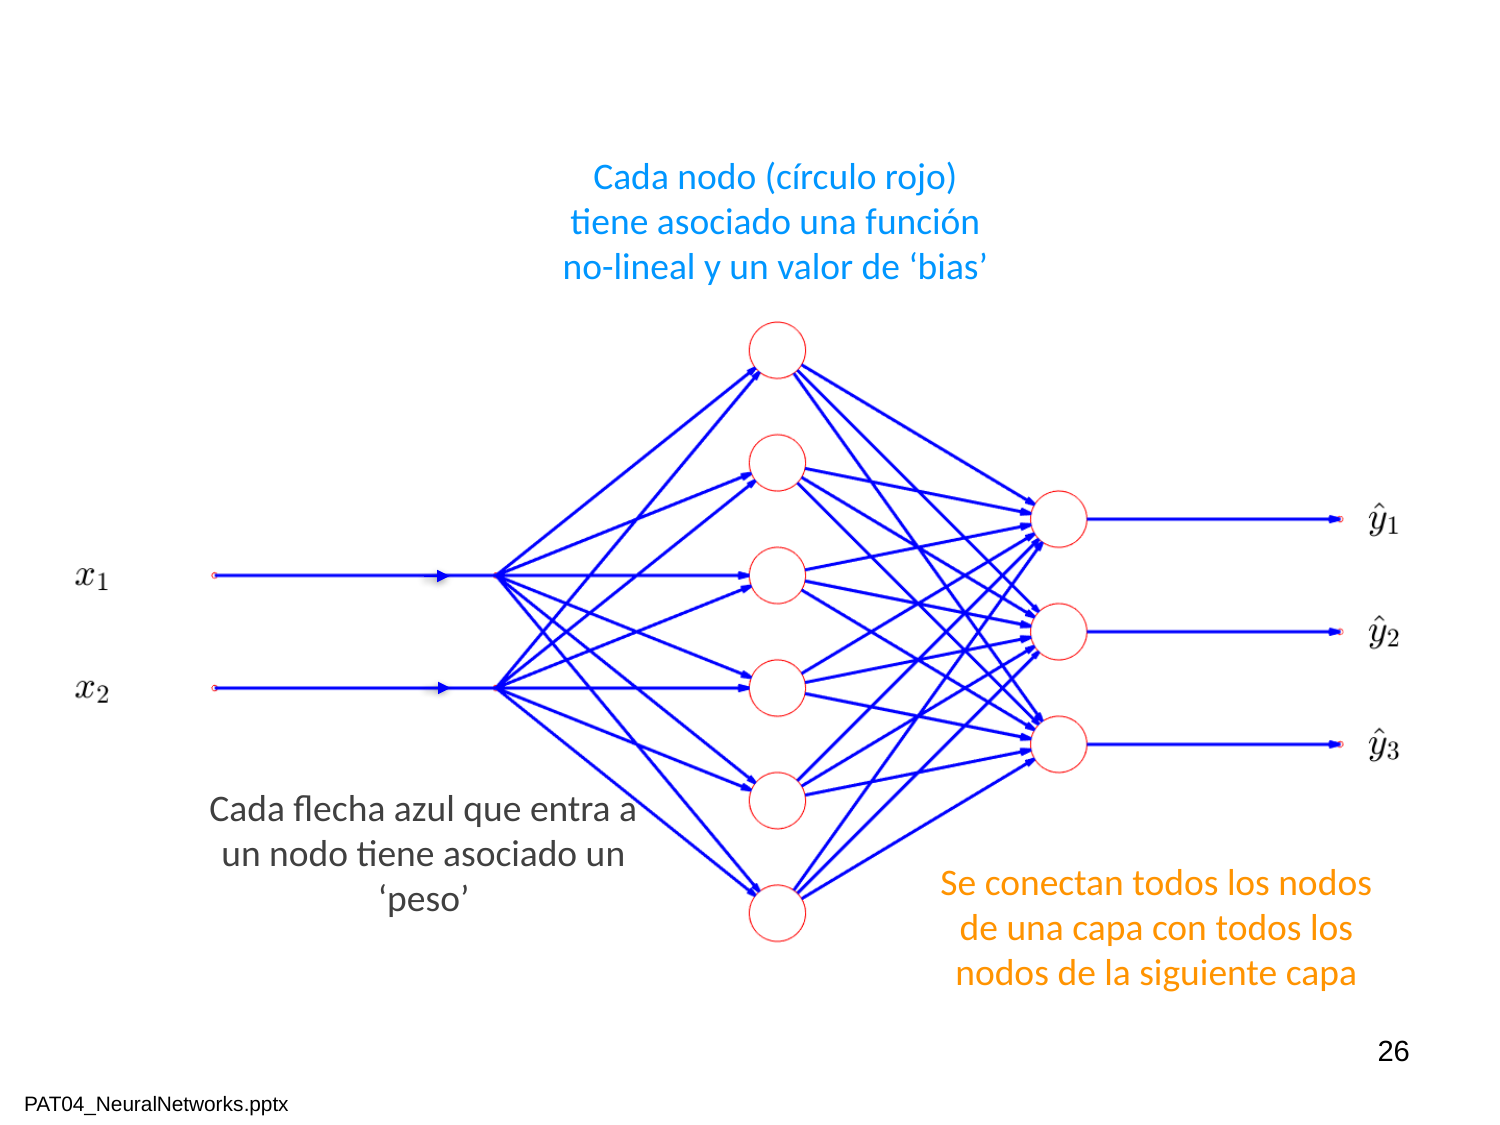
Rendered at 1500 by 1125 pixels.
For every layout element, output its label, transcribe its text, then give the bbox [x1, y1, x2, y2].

slide_number 26 [1074, 1024, 1426, 1103]
footer PAT04_NeuralNetworks.pptx [0, 1083, 395, 1125]
picture [39, 272, 1444, 1003]
text_box Cada nodo (círculo rojo) tiene asociado una función no-lineal y un valor de ‘bias’ [539, 145, 1012, 271]
